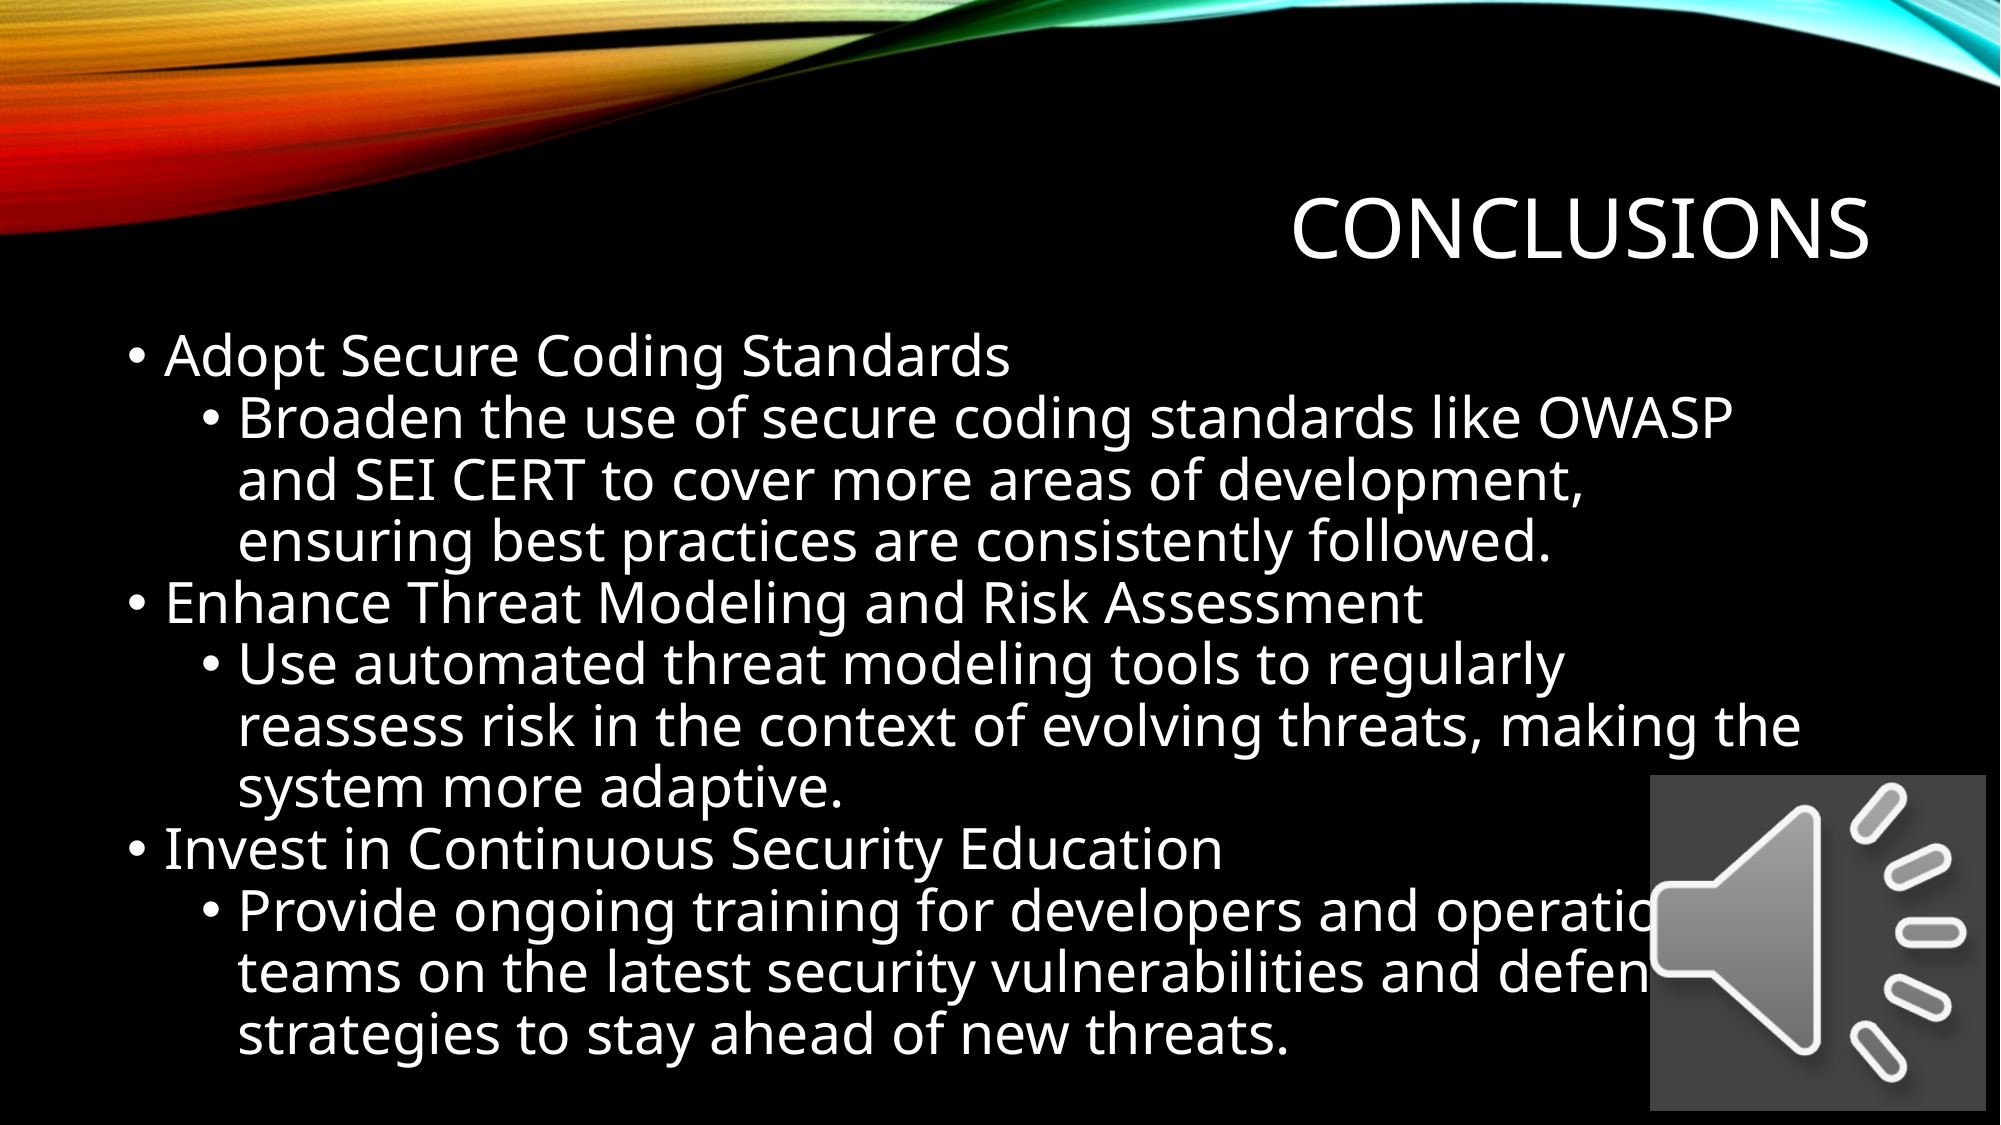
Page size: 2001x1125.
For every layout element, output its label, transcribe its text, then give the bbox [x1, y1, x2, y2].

title CONCLUSIONS [474, 125, 1888, 338]
picture [0, 0, 2000, 237]
list Adopt Secure Coding Standards Broaden the use of secure coding standards like OWASP and SEI CERT to cover more areas of development, ensuring best practices are consistently followed. Enhance Threat Modeling and Risk Assessment Use automated threat modeling tools to regularly reassess risk in the context of evolving threats, making the system more adaptive. Invest in Continuous Security Education Provide ongoing training for developers and operations teams on the latest security vulnerabilities and defense strategies to stay ahead of new threats. [112, 320, 1819, 1081]
picture [1648, 773, 1987, 1112]
